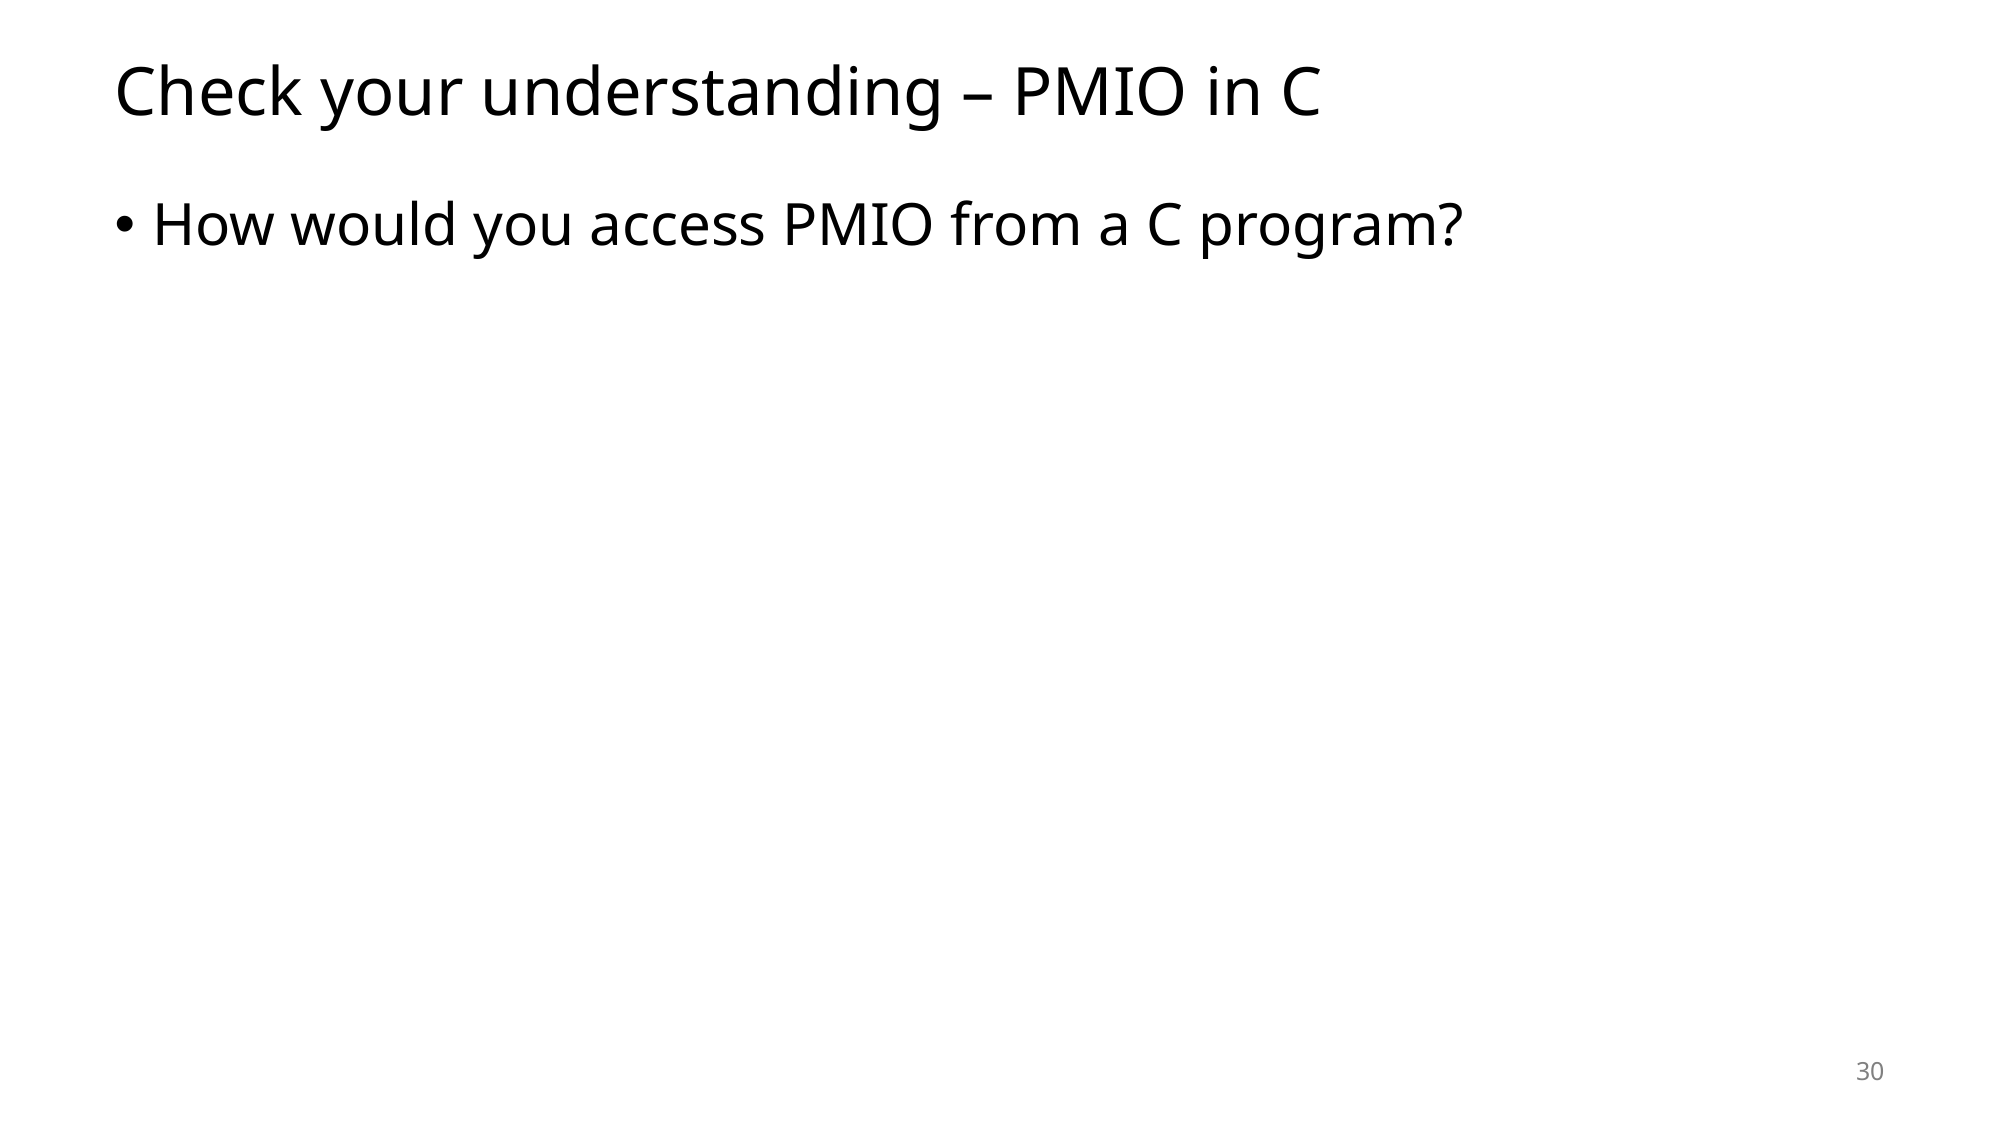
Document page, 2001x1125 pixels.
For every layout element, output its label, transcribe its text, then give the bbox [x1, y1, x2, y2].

slide_number 30 [1749, 1042, 1900, 1103]
title Check your understanding – PMIO in C [99, 37, 1900, 150]
list How would you access PMIO from a C program? [99, 187, 1900, 1013]
